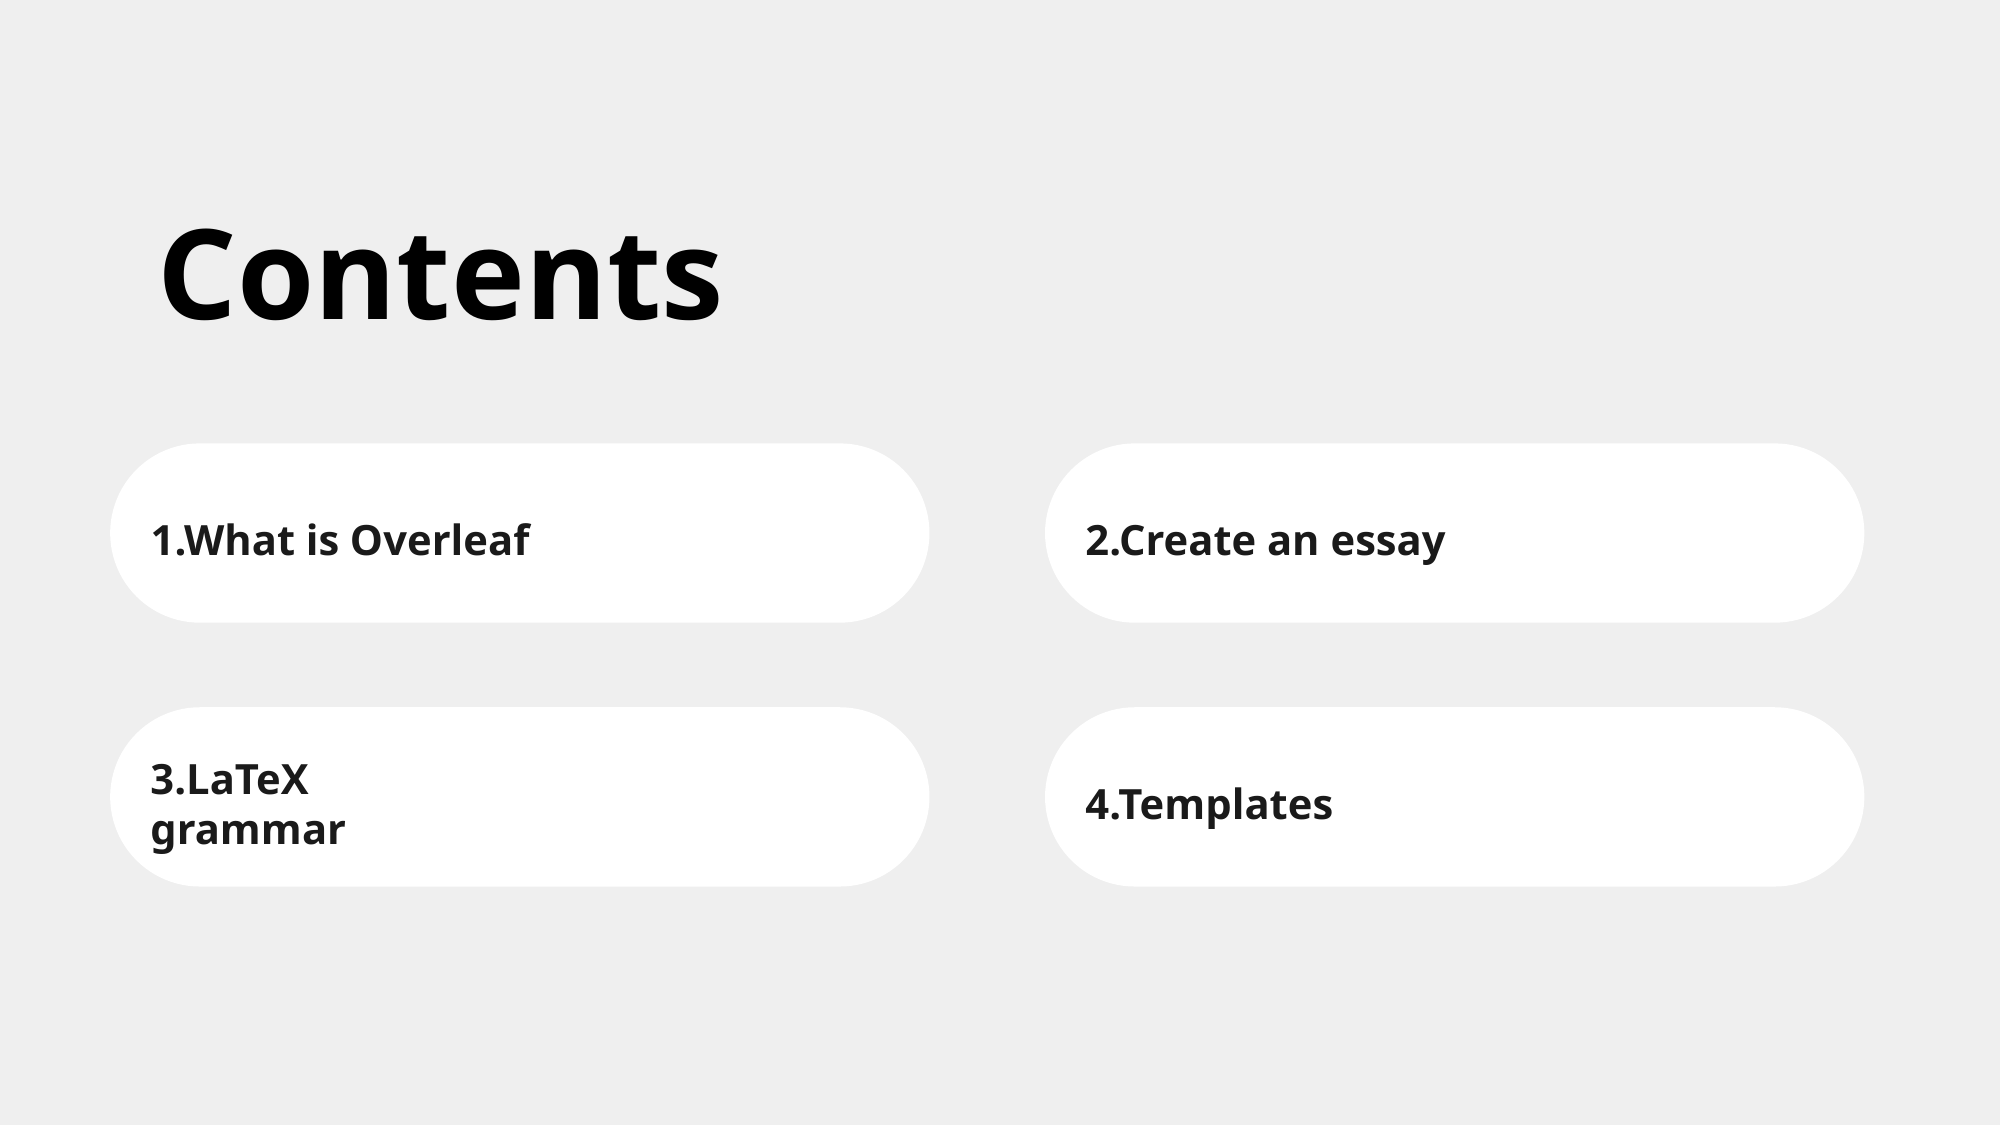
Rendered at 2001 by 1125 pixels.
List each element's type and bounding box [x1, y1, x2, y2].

text_box [0, 0, 2000, 1125]
